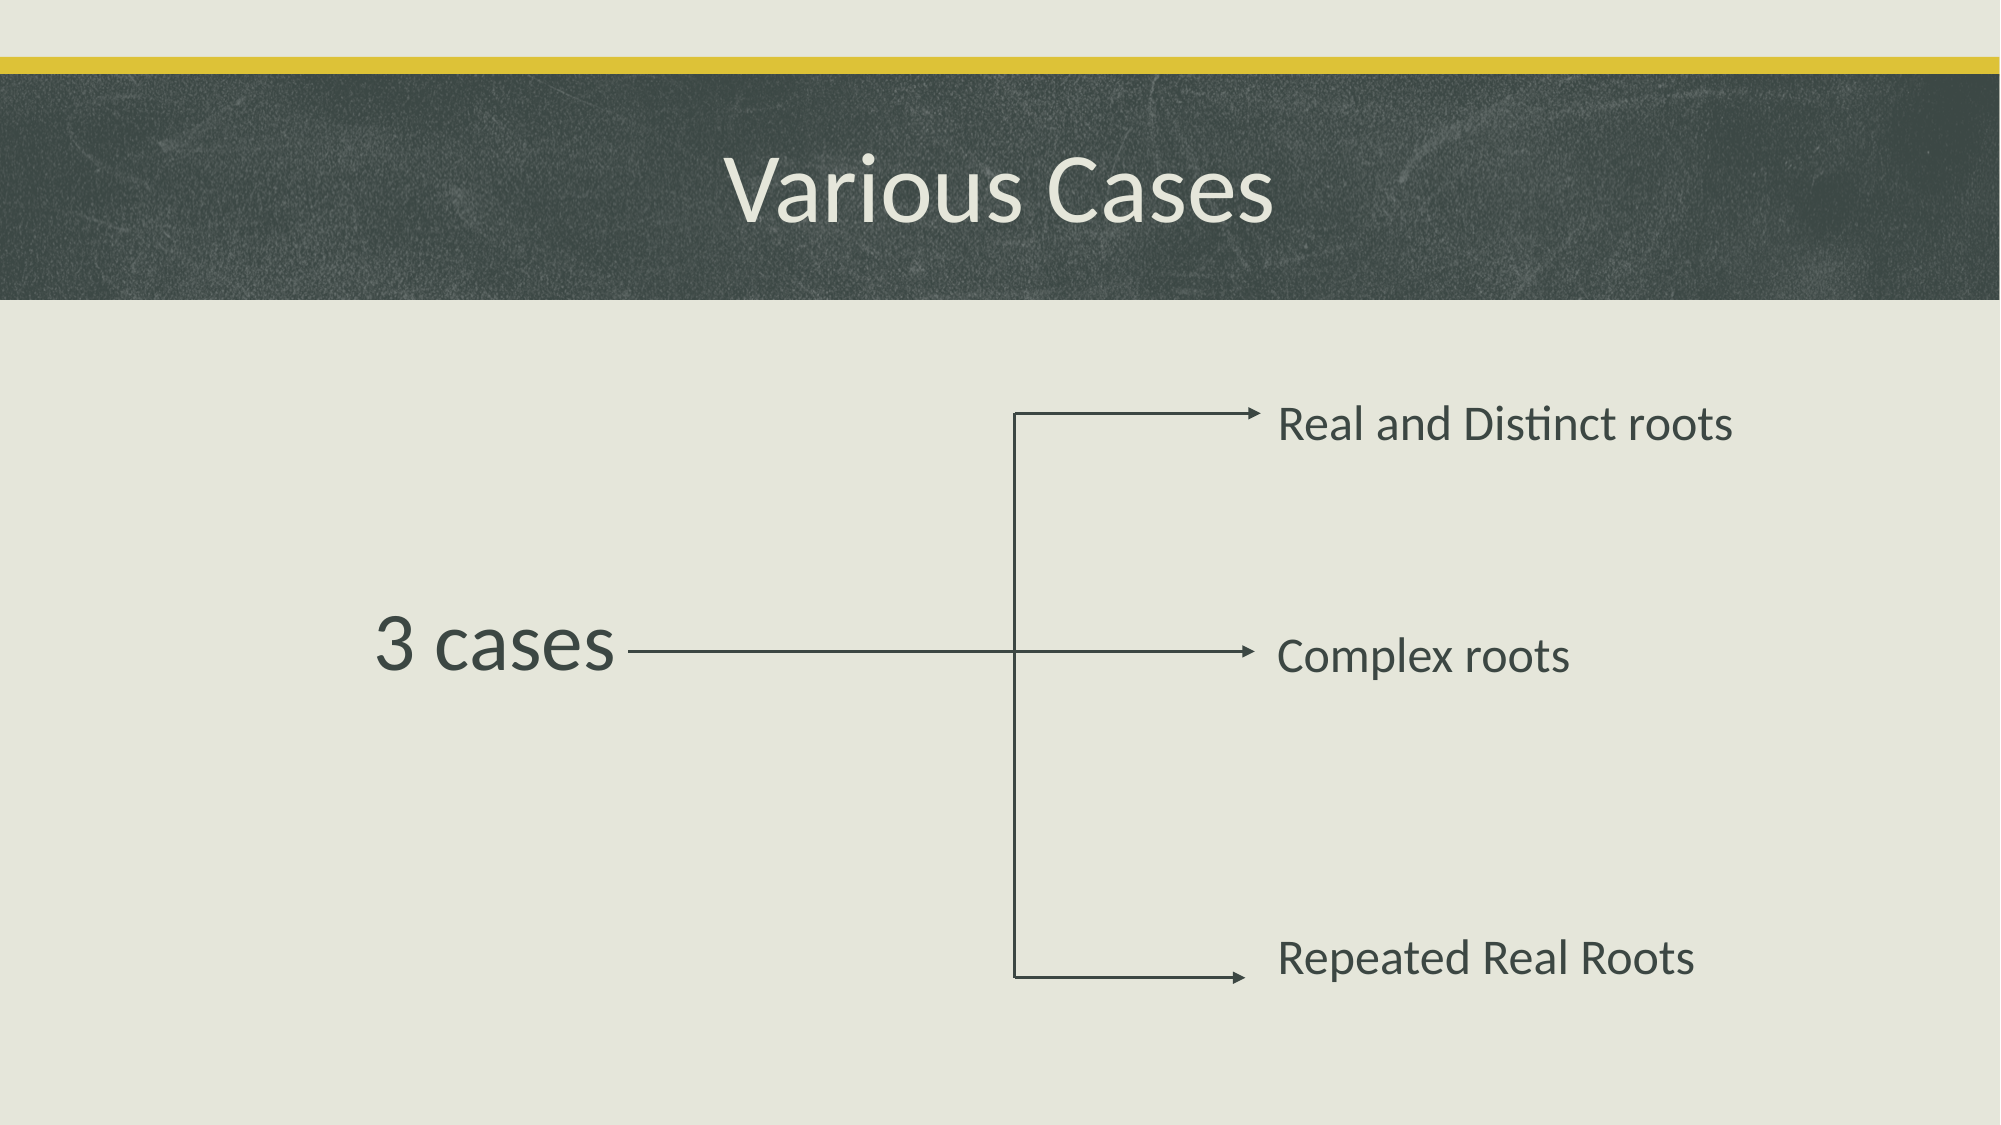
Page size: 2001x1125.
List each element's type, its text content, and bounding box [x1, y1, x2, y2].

picture [0, 74, 2000, 300]
text_box Real and Distinct roots [1263, 382, 1760, 458]
text_box Repeated Real Roots [1262, 917, 1711, 992]
title Various Cases [210, 76, 1790, 300]
text_box 3 cases [359, 579, 698, 695]
text_box Complex roots [1262, 615, 1586, 691]
